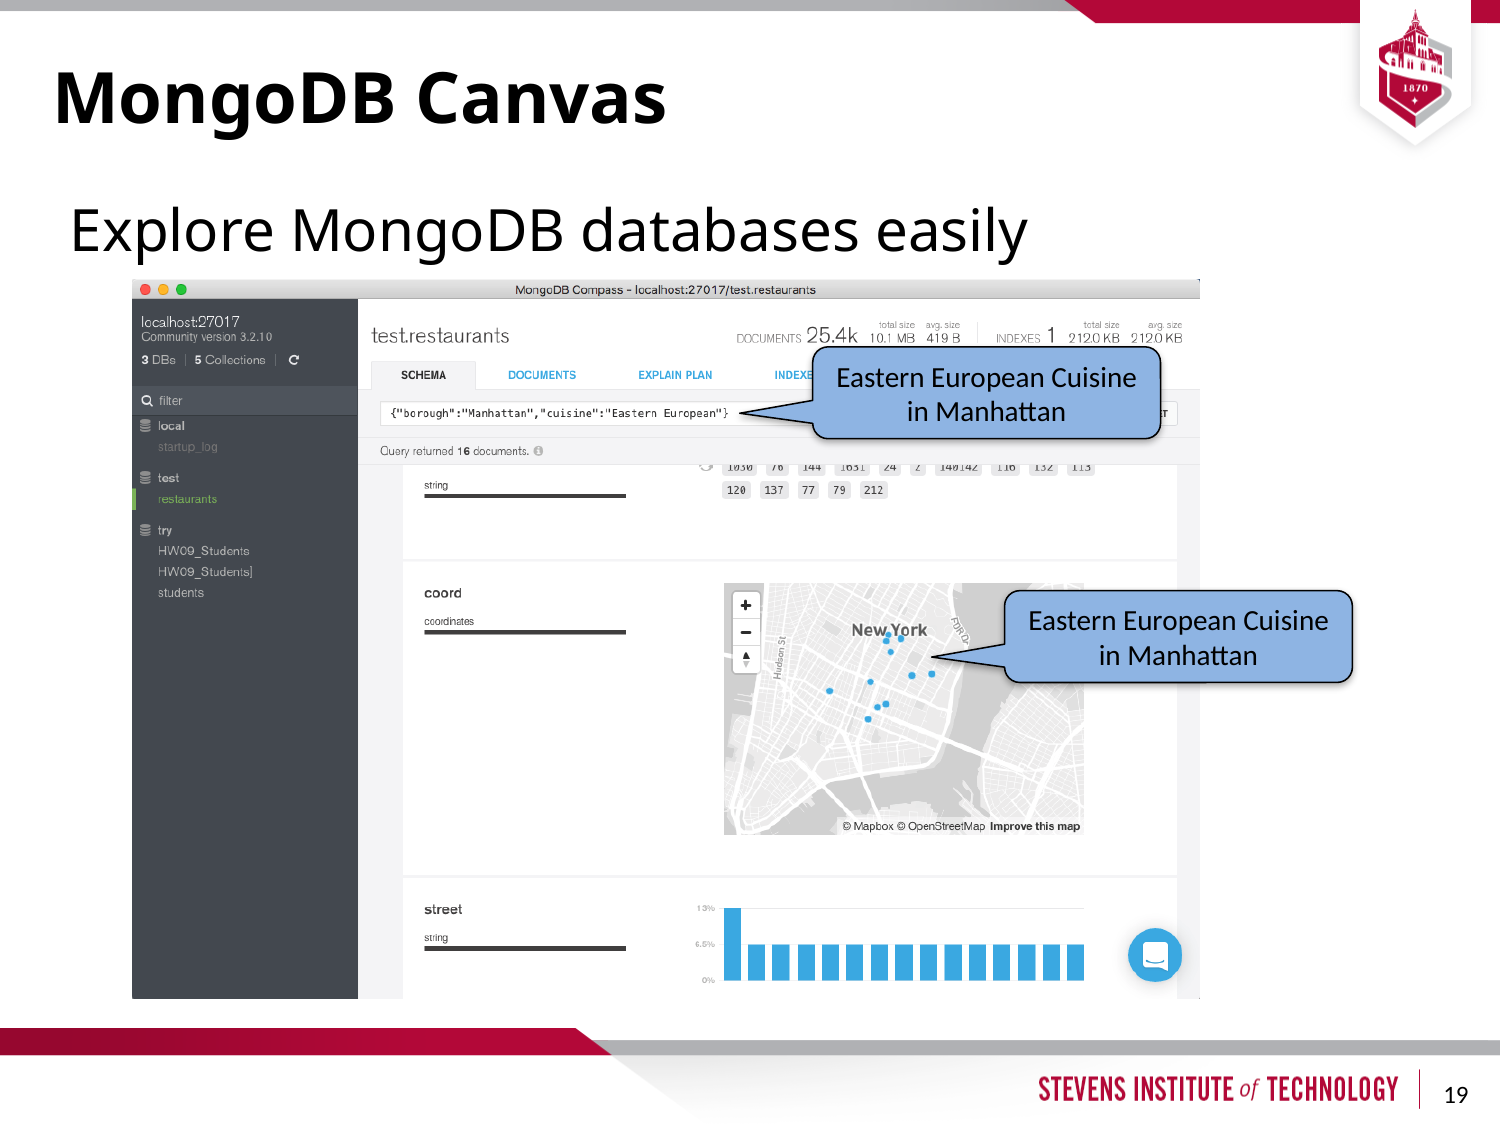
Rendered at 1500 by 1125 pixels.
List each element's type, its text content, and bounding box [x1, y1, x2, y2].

list Explore MongoDB databases easily [55, 186, 1443, 927]
title MongoDB Canvas [37, 45, 1338, 150]
text_box Eastern European Cuisine in Manhattan [1204, 589, 1354, 684]
picture [0, 0, 1500, 160]
slide_number 19 [1428, 1071, 1490, 1108]
picture [0, 1028, 1500, 1125]
picture [132, 279, 1201, 999]
